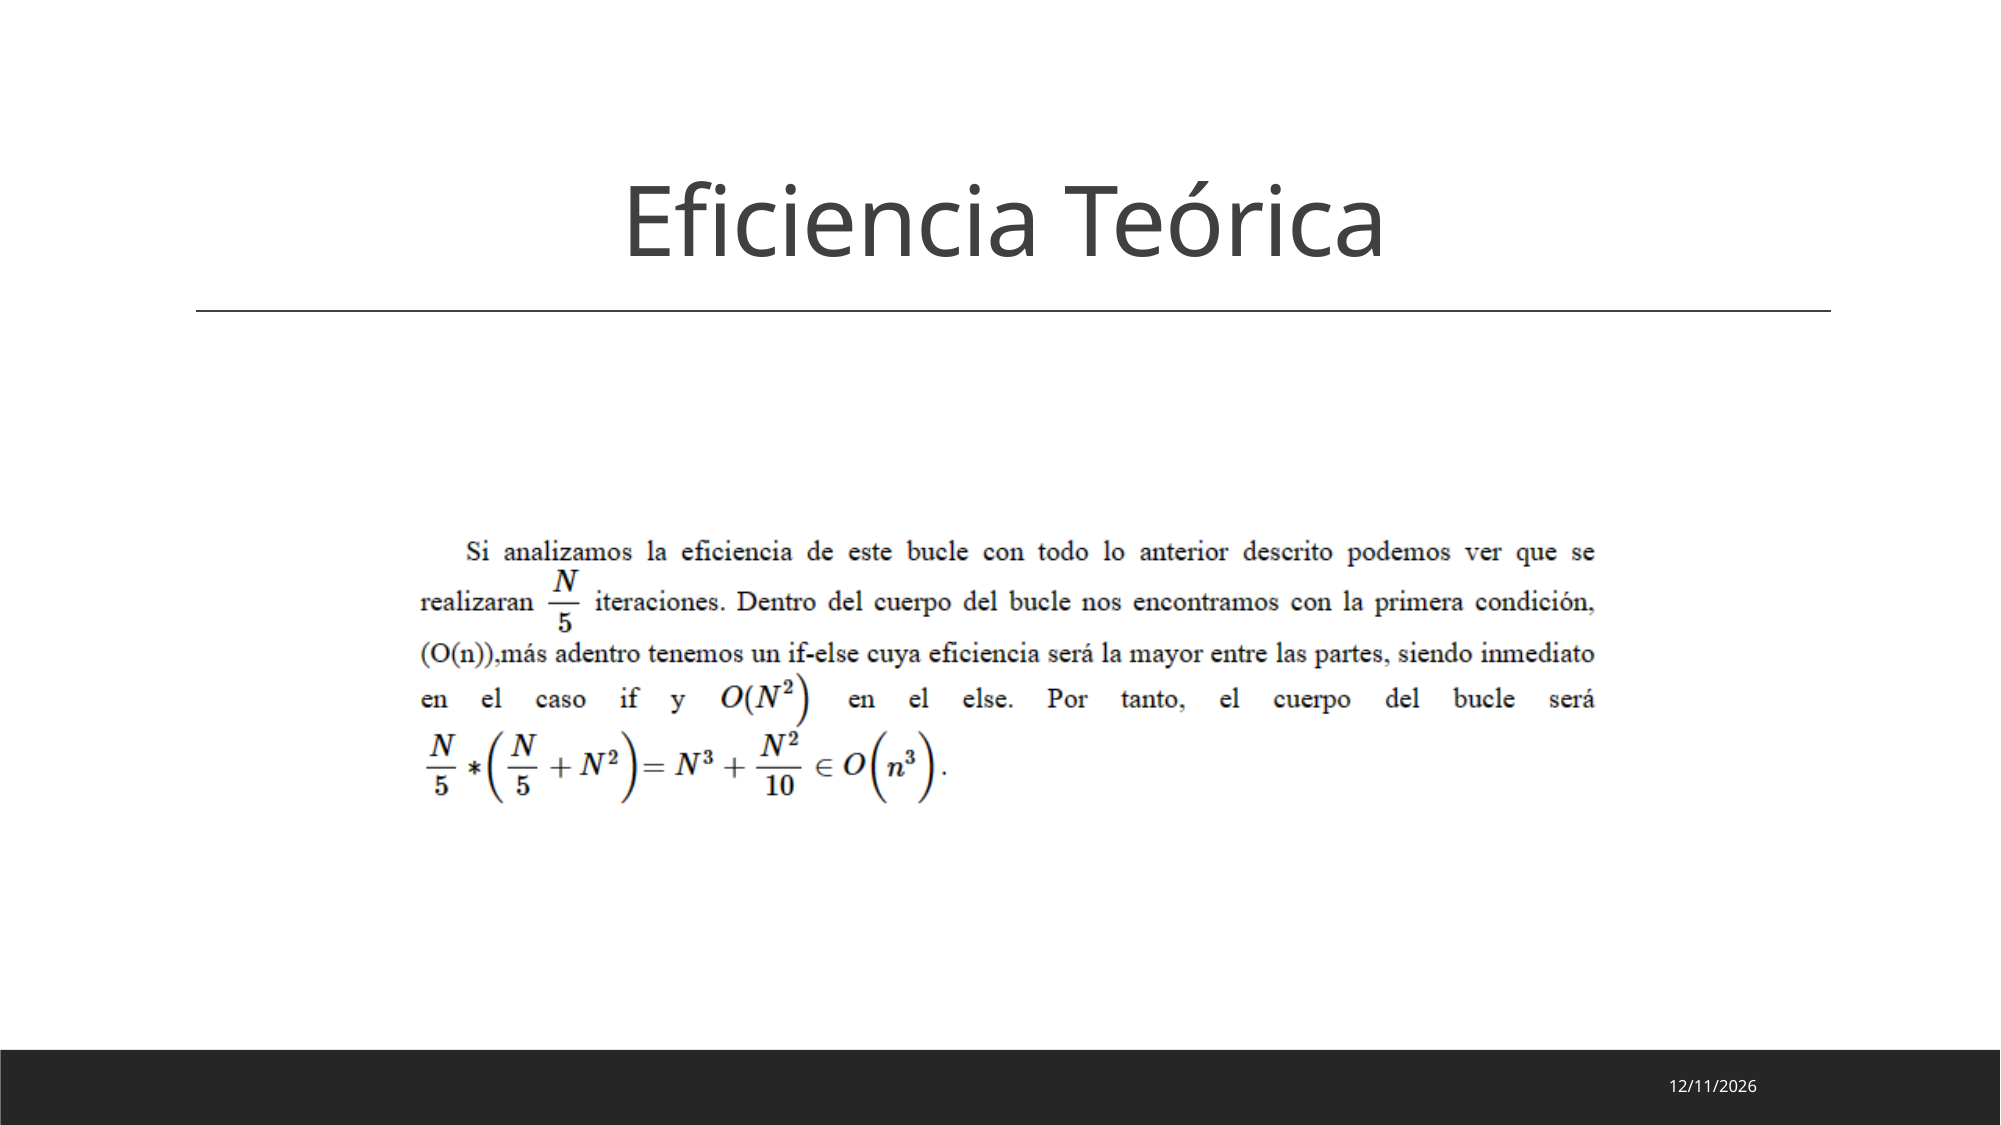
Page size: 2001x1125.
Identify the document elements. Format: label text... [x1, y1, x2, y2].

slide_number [1348, 1057, 1773, 1118]
title Eficiencia Teórica [180, 47, 1830, 285]
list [399, 523, 1611, 820]
